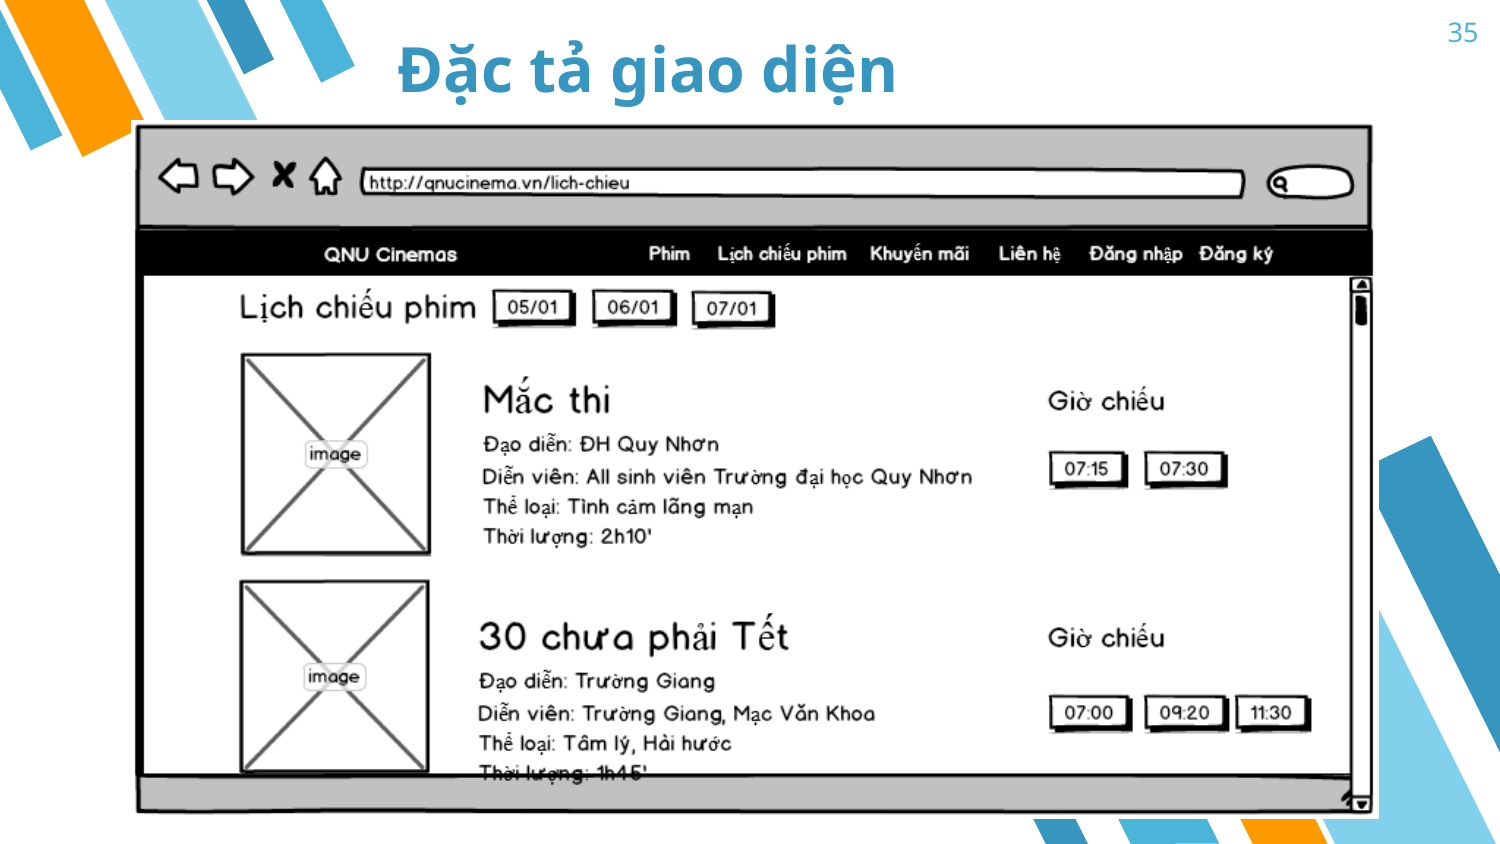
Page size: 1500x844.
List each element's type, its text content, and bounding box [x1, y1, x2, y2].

slide_number 35 [1403, 0, 1494, 65]
picture [131, 120, 1379, 819]
title Đặc tả giao diện [382, 8, 1328, 118]
